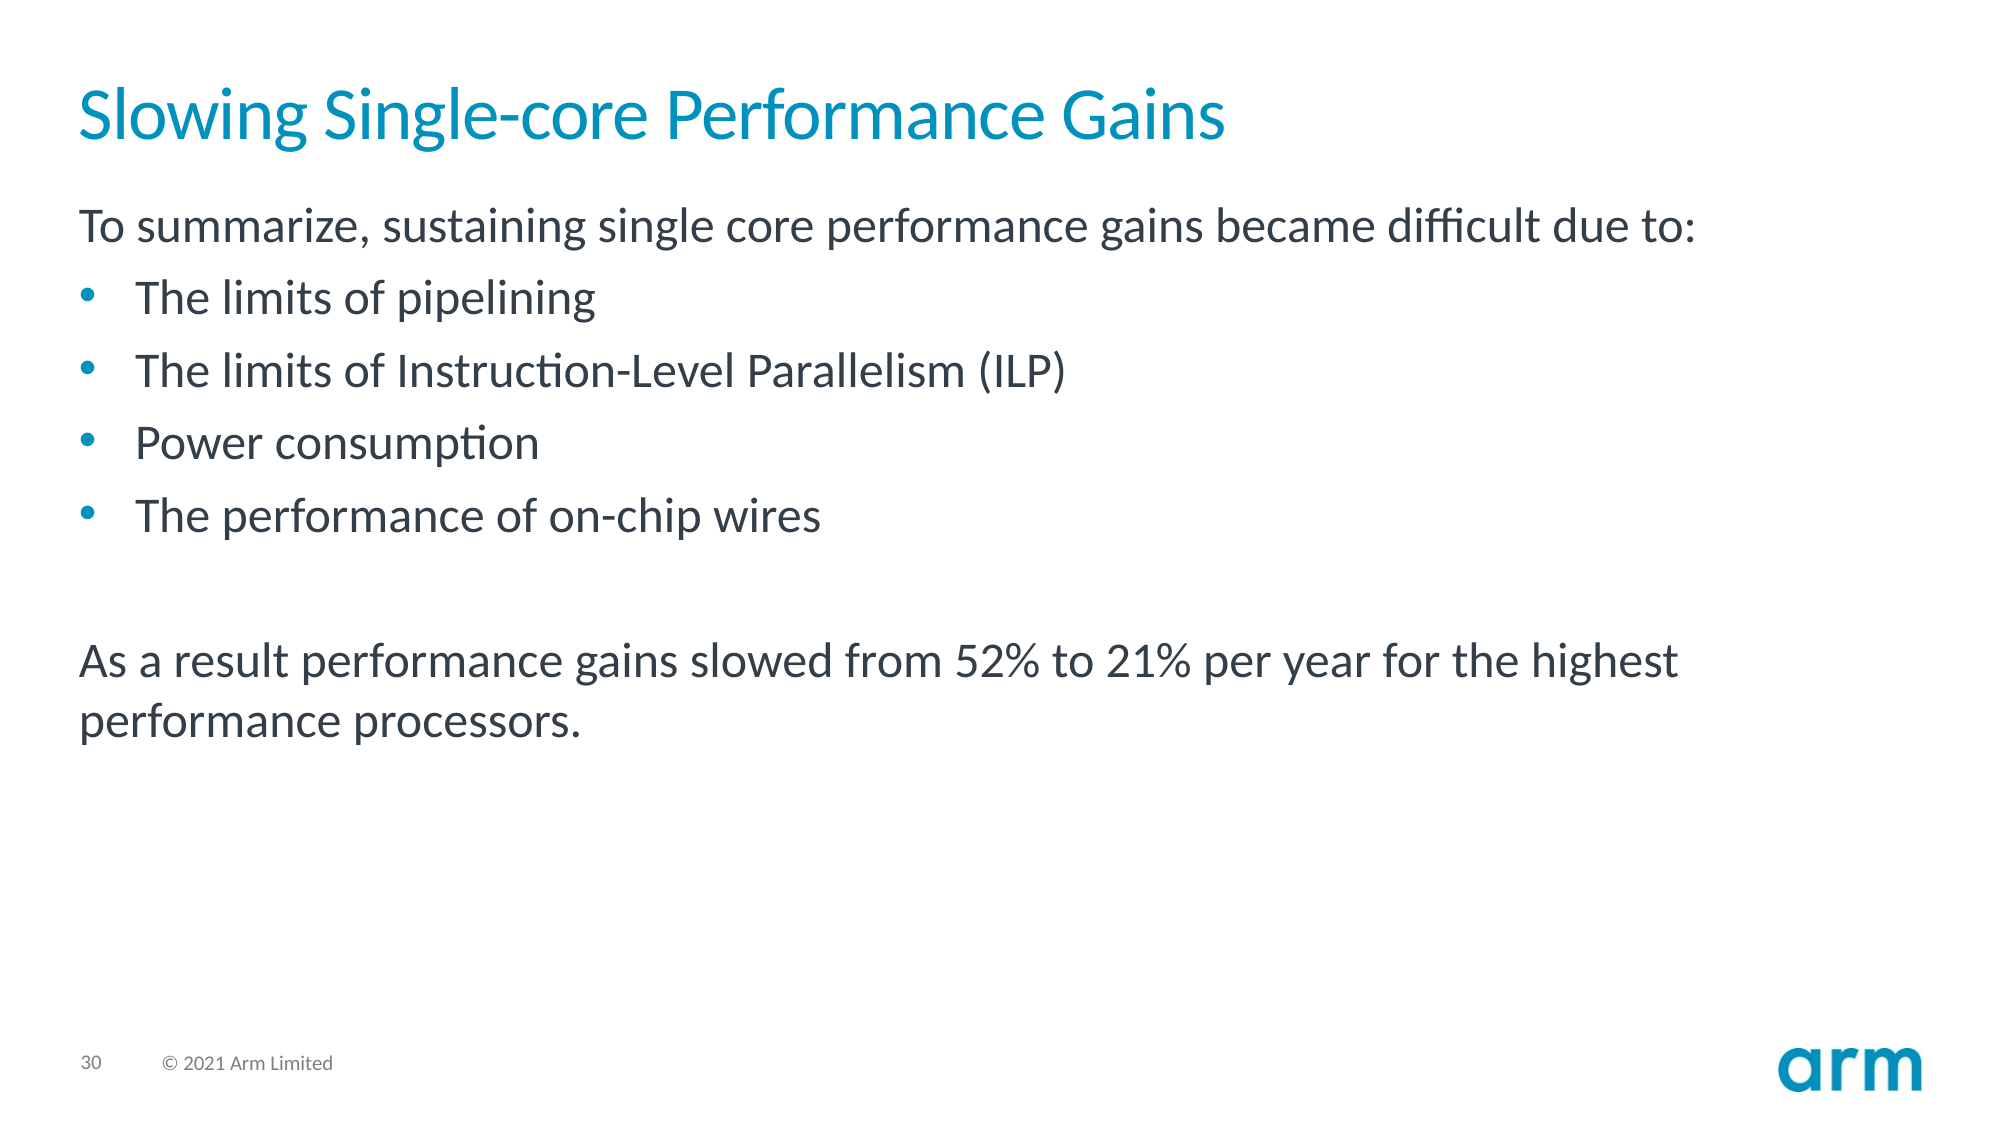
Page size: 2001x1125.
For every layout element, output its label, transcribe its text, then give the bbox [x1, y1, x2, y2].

list To summarize, sustaining single core performance gains became difficult due to: The limits of pipelining The limits of Instruction-Level Parallelism (ILP) Power consumption The performance of on-chip wires As a result performance gains slowed from 52% to 21% per year for the highest performance processors. [78, 192, 1922, 1004]
picture [1803, 1048, 1922, 1092]
picture [1911, 1048, 1922, 1062]
picture [1788, 1056, 1812, 1083]
title Slowing Single-core Performance Gains [78, 78, 1922, 186]
picture [1778, 1048, 1794, 1067]
picture [1778, 1072, 1794, 1092]
picture [1889, 1048, 1903, 1053]
